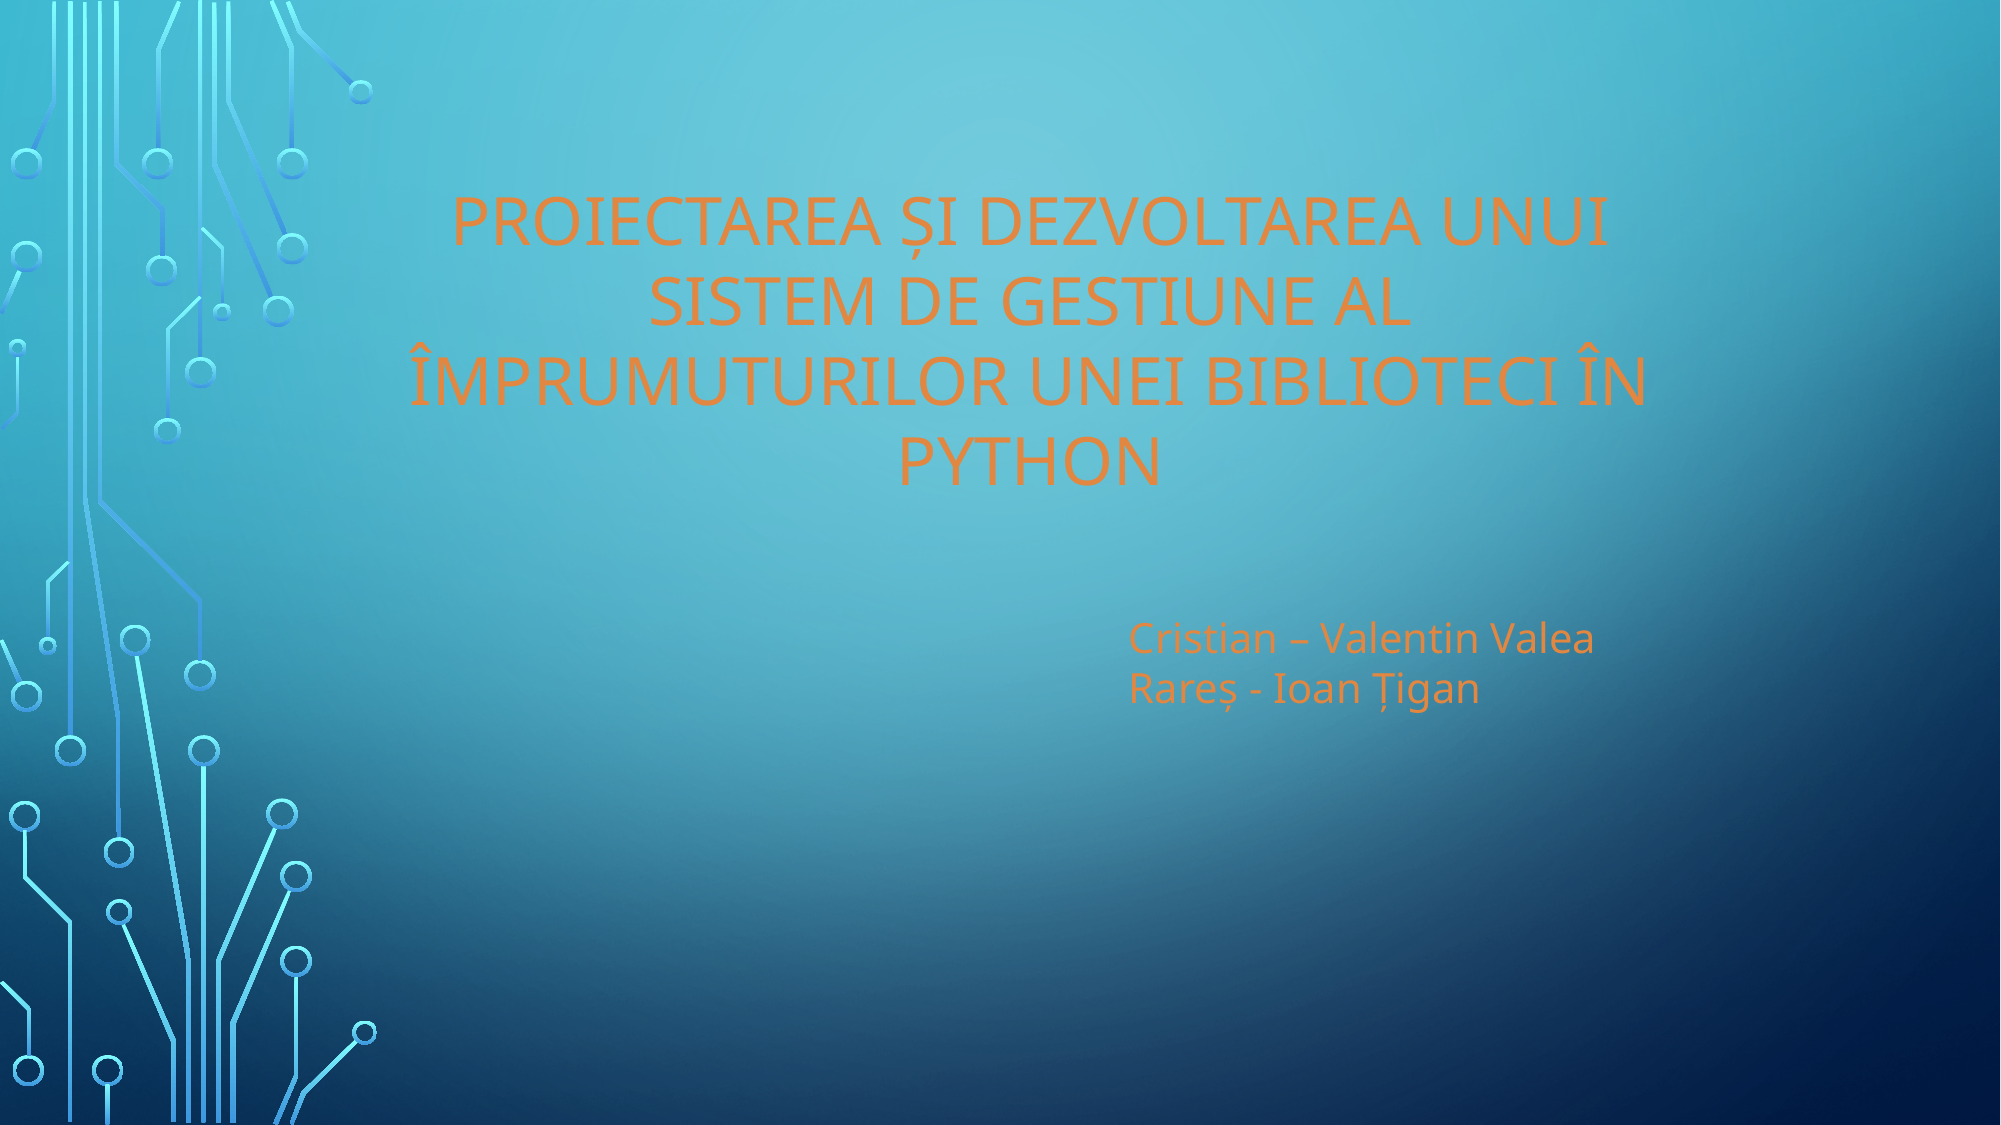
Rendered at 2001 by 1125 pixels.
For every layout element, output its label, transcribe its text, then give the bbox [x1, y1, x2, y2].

text_box Cristian – Valentin Valea Rareș - Ioan Țigan [1114, 604, 1784, 720]
text_box PROIECTAREA ȘI DEZVOLTAREA UNUI SISTEM DE GESTIUNE AL ÎMPRUMUTURILOR UNEI BIBLIOTECI ÎN PYTHON [378, 171, 1683, 552]
